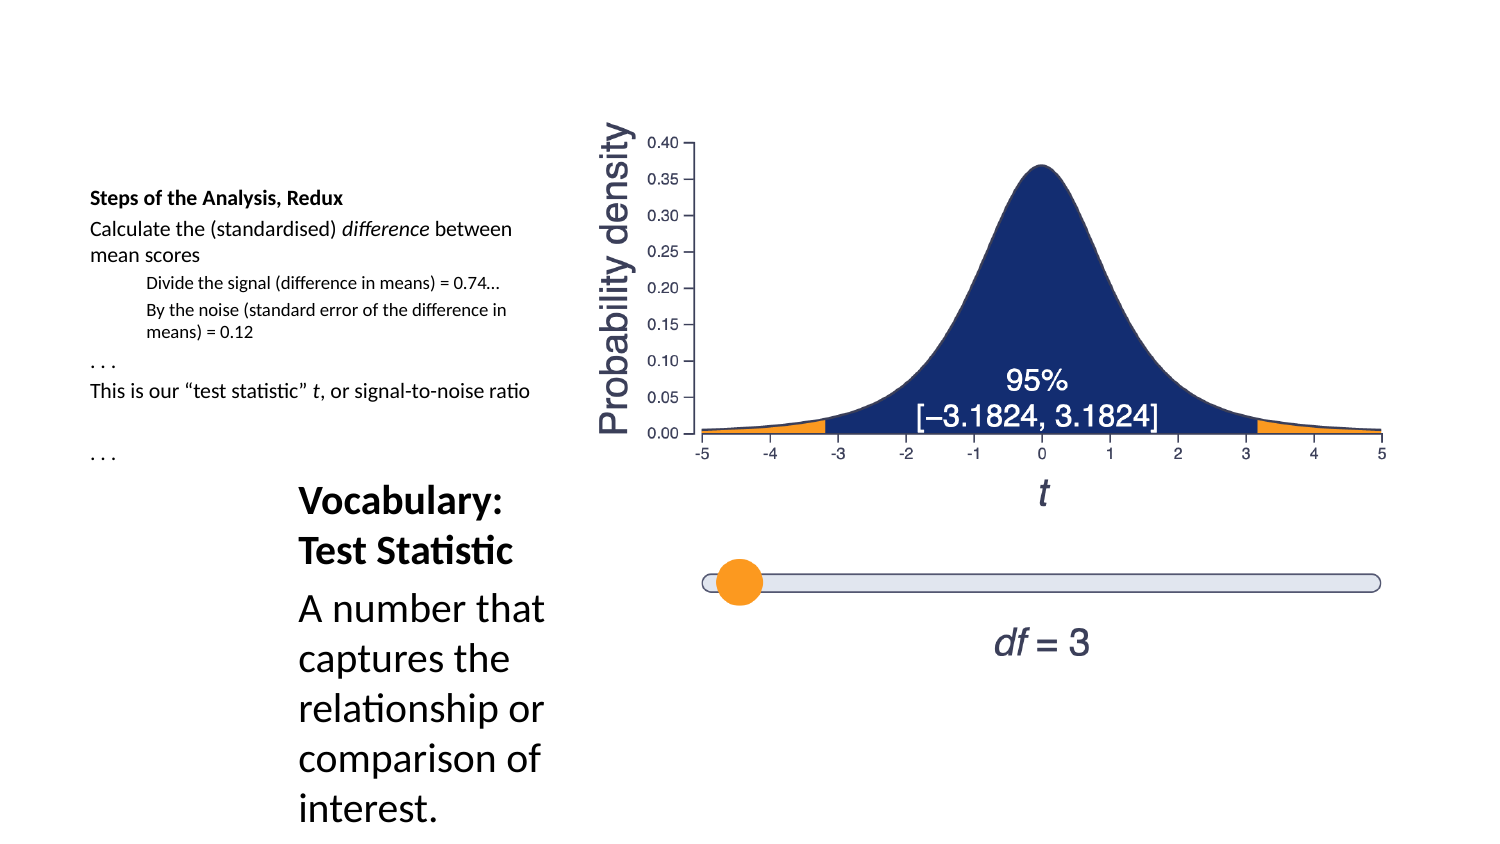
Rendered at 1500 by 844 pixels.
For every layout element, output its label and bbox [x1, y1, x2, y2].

picture [585, 108, 1424, 678]
